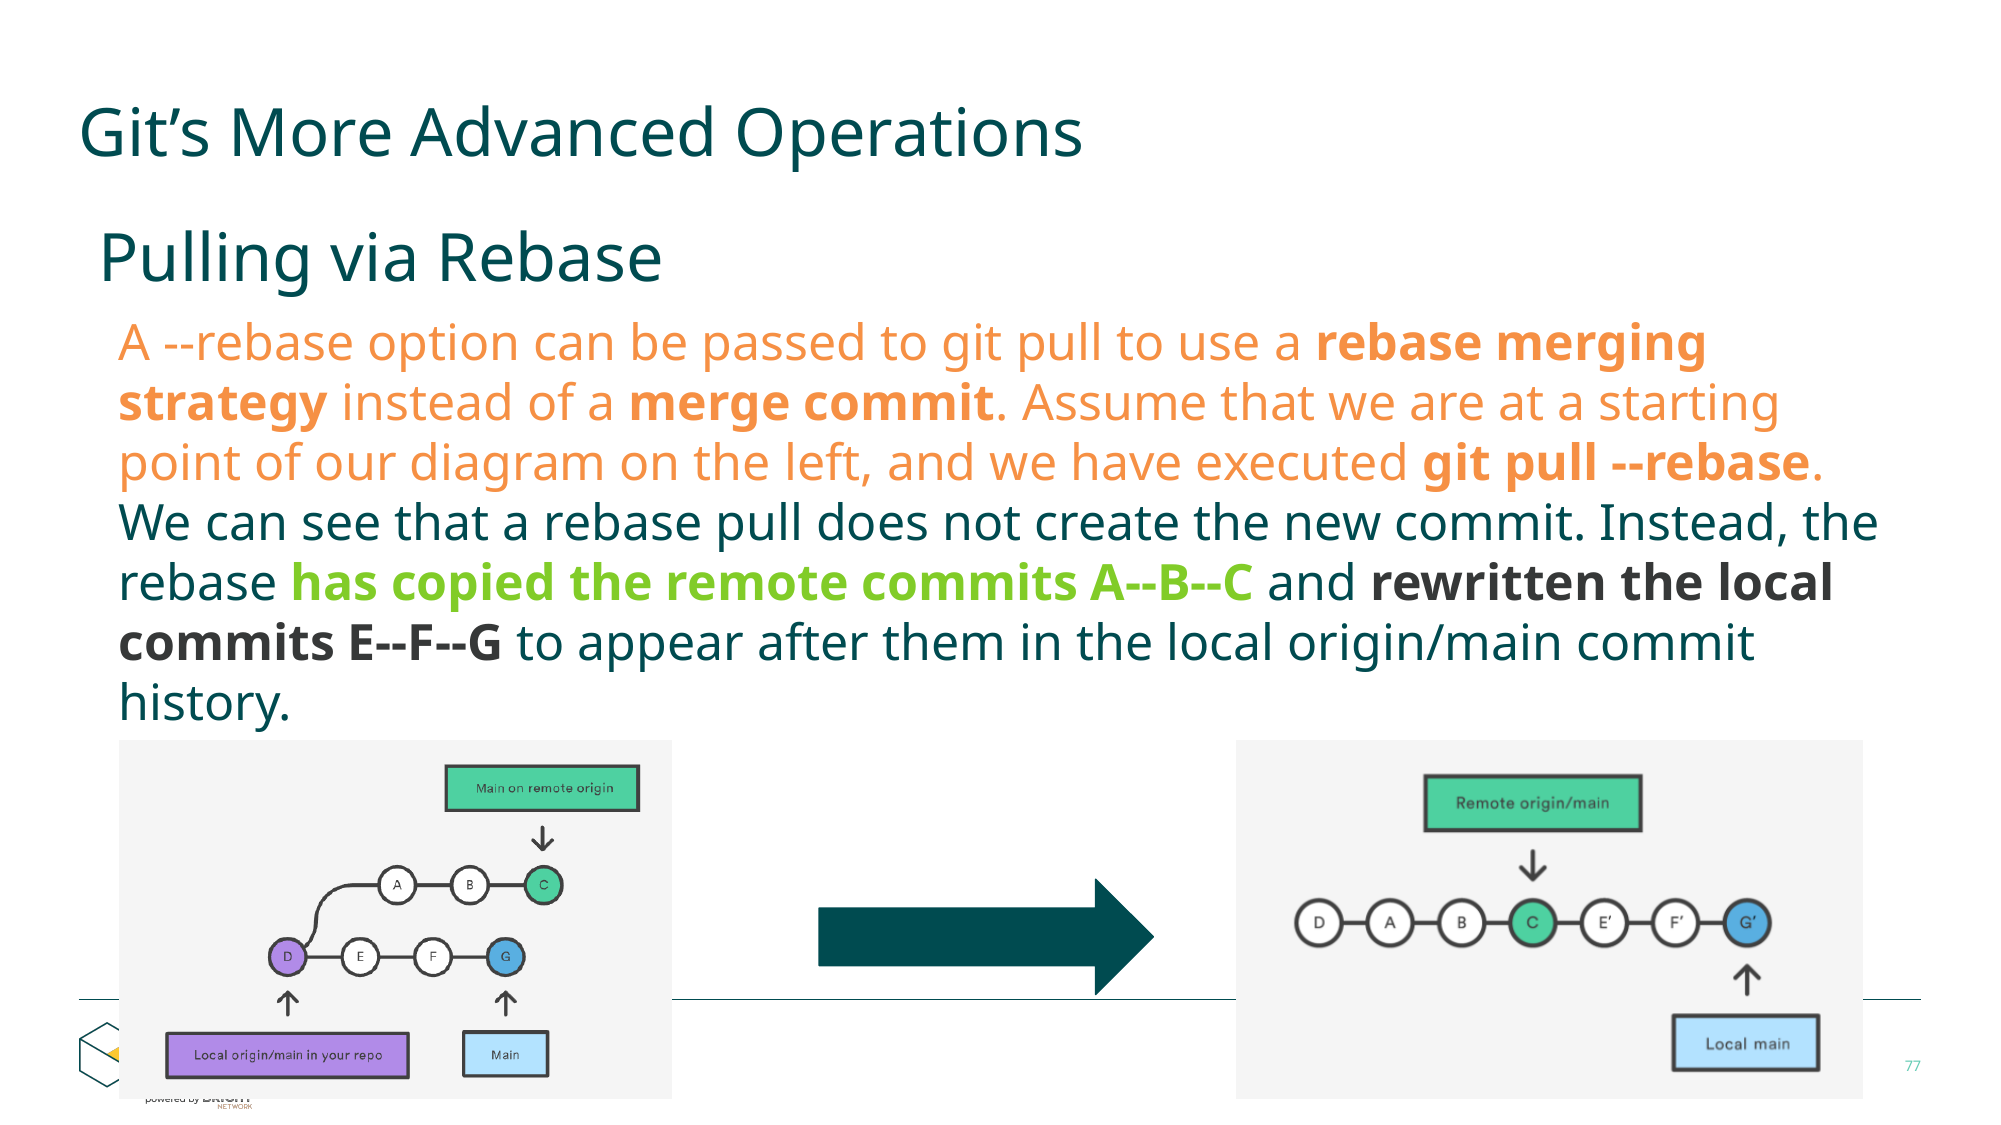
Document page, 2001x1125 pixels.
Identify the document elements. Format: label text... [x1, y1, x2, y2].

picture [79, 740, 672, 1109]
title Git’s More Advanced Operations [78, 90, 1922, 171]
text_box [819, 879, 1154, 995]
slide_number ‹#› [1882, 1049, 1922, 1084]
title Pulling via Rebase [98, 214, 1914, 286]
picture [1236, 740, 1863, 1099]
text_box A --rebase option can be passed to git pull to use a rebase merging strategy instead of a merge commit. Assume that we are at a starting point of our diagram on the left, and we have executed git pull --rebase. We can see that a rebase pull does not create the new commit. Instead, the rebase has copied the remote commits A--B--C and rewritten the local commits E--F--G to appear after them in the local origin/main commit history. [98, 290, 1914, 1068]
